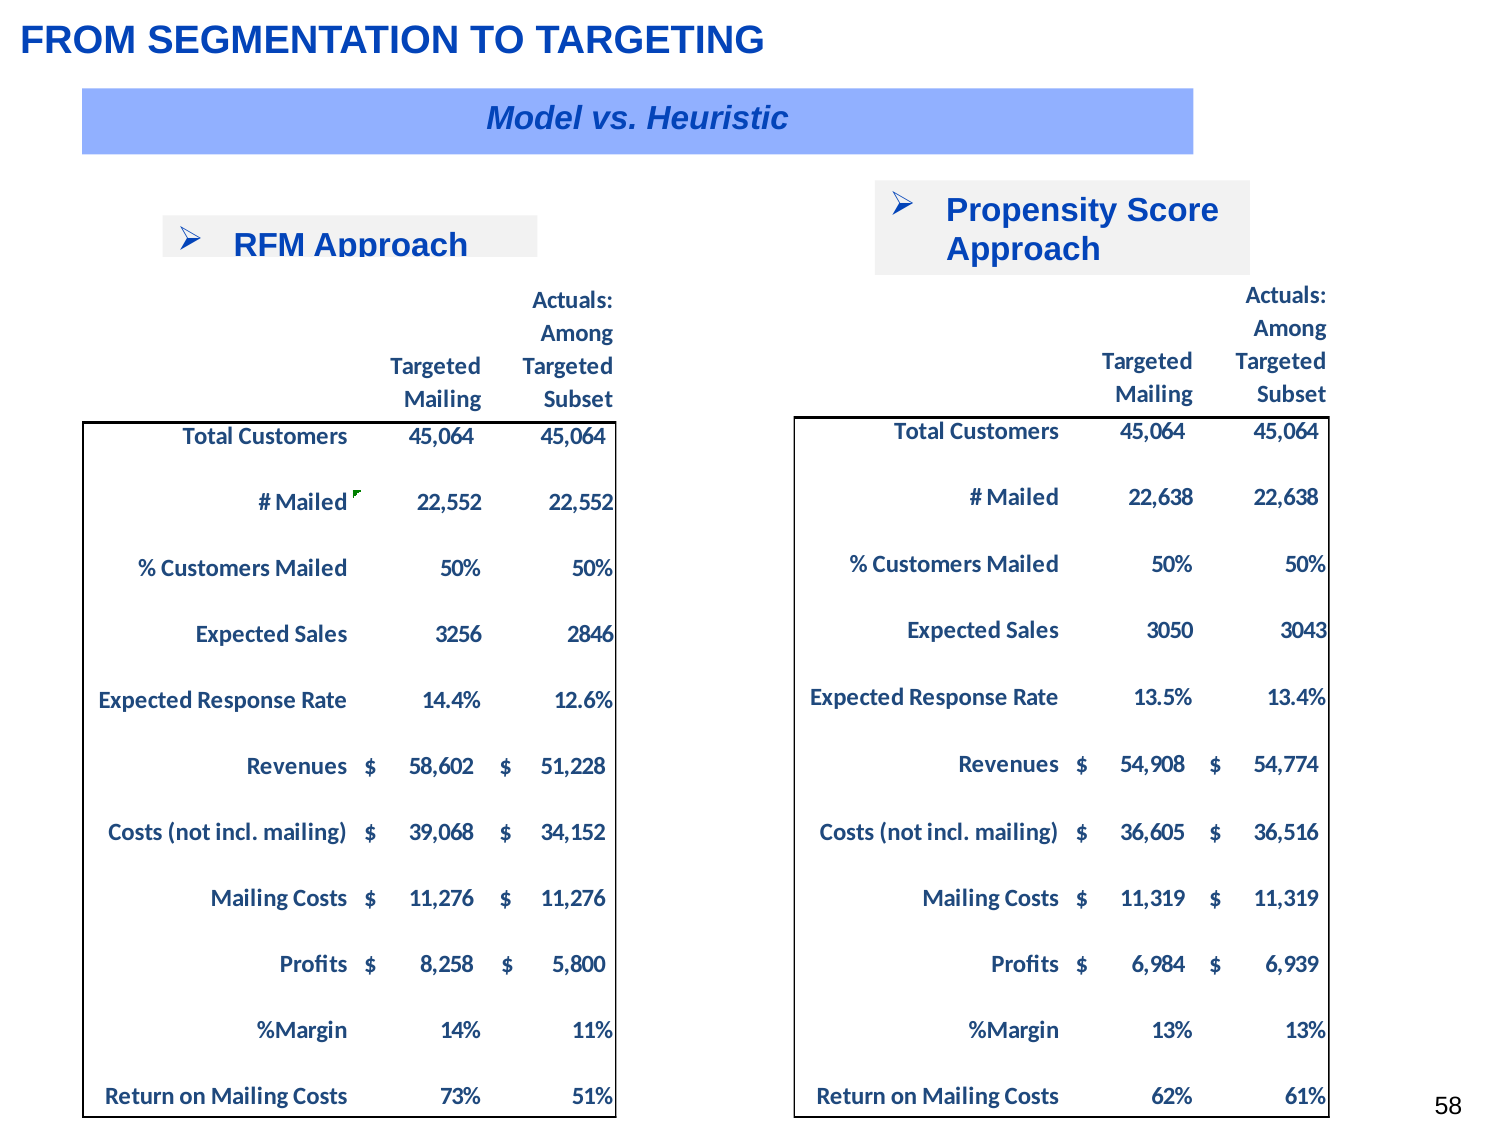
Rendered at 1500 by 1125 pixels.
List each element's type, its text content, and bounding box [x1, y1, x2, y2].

picture [81, 255, 619, 1120]
picture [793, 283, 1332, 1120]
text_box Propensity Score Approach [874, 180, 1250, 275]
slide_number 57 [1335, 1089, 1463, 1121]
text_box FROM SEGMENTATION TO TARGETING [20, 13, 1463, 62]
text_box Model vs. Heuristic [82, 88, 1194, 155]
text_box RFM Approach [162, 215, 538, 253]
